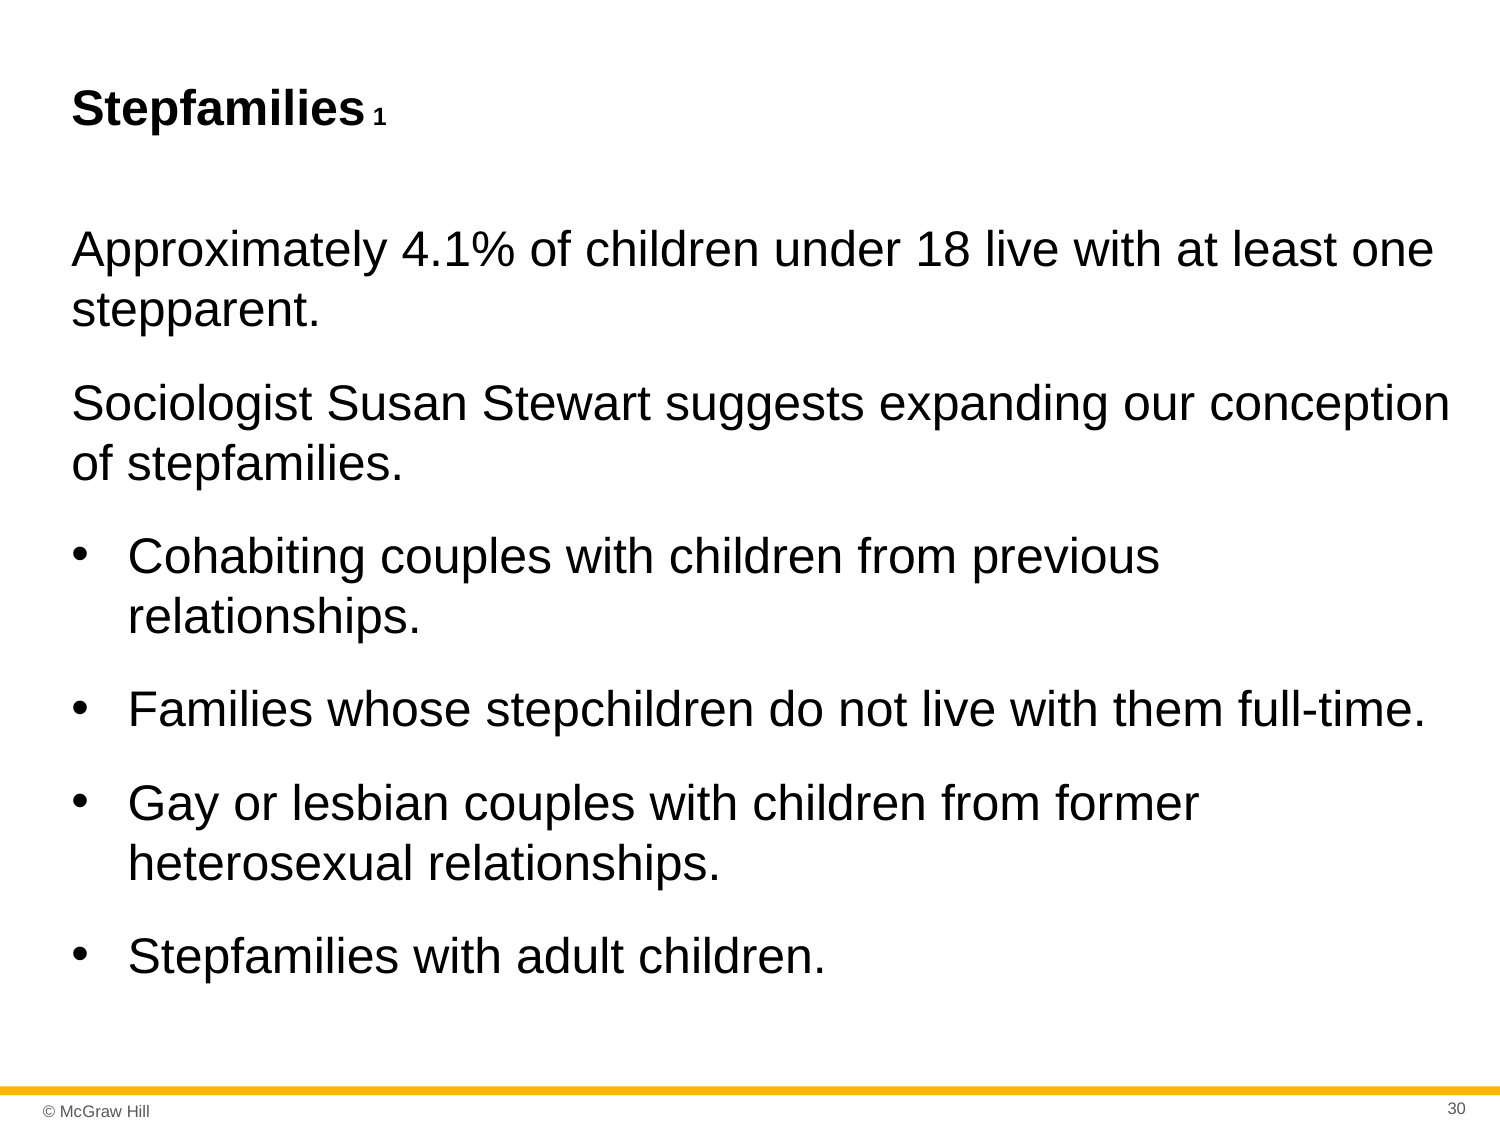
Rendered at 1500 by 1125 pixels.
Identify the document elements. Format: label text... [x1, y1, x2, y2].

list Approximately 4.1% of children under 18 live with at least one stepparent. Sociologist Susan Stewart suggests expanding our conception of stepfamilies. Cohabiting couples with children from previous relationships. Families whose stepchildren do not live with them full-time. Gay or lesbian couples with children from former heterosexual relationships. Stepfamilies with adult children. [56, 209, 1482, 1050]
title Stepfamilies 1 [56, 50, 1444, 162]
